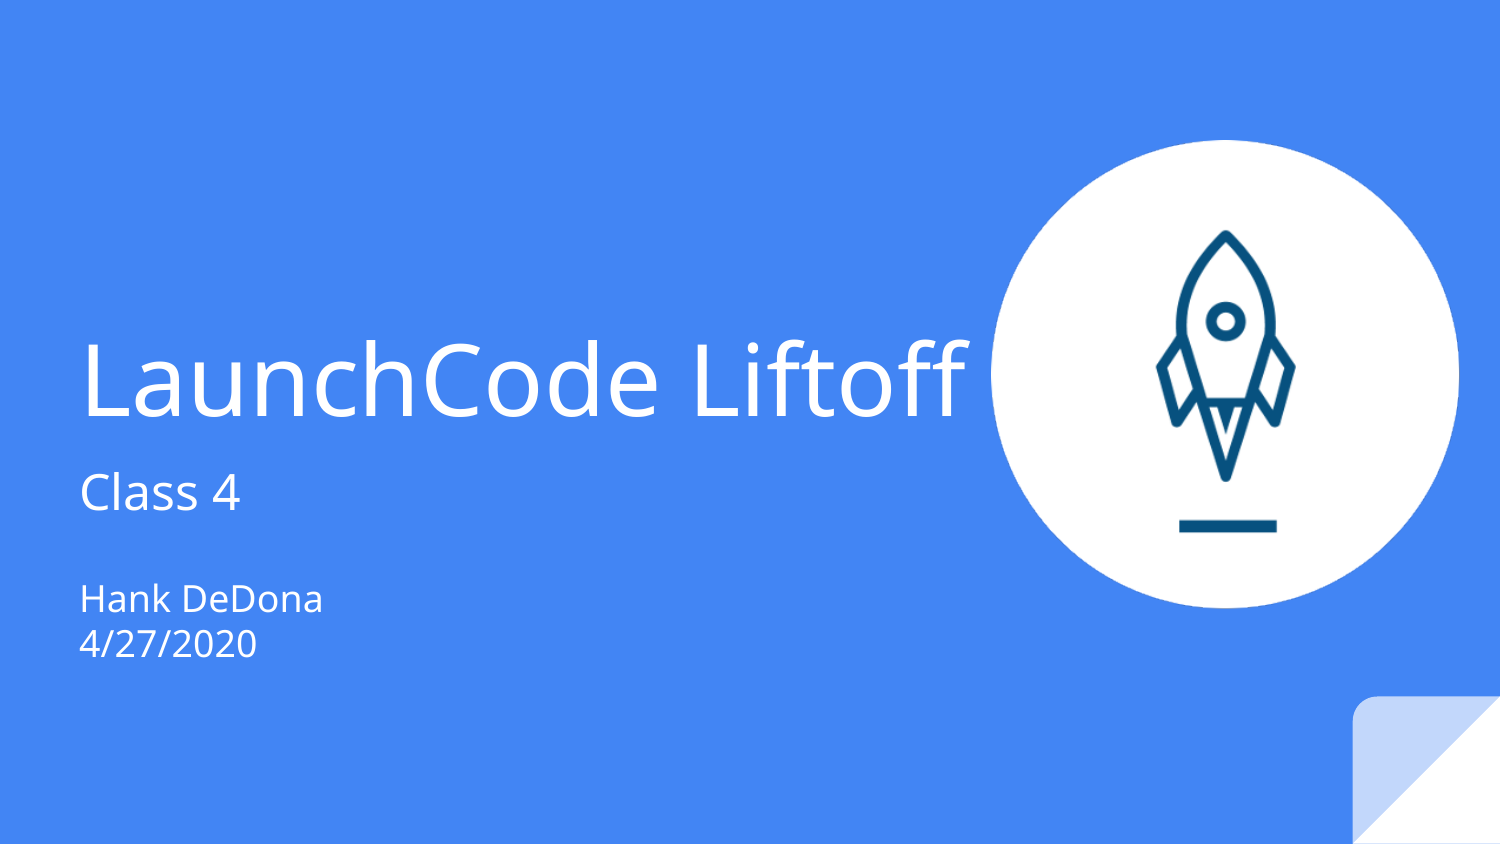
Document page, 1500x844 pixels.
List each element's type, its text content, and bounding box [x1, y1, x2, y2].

picture [991, 140, 1462, 610]
subtitle Hank DeDona 4/27/2020 [64, 559, 1413, 631]
title LaunchCode Liftoff [64, 298, 986, 445]
subtitle Class 4 [64, 445, 986, 517]
